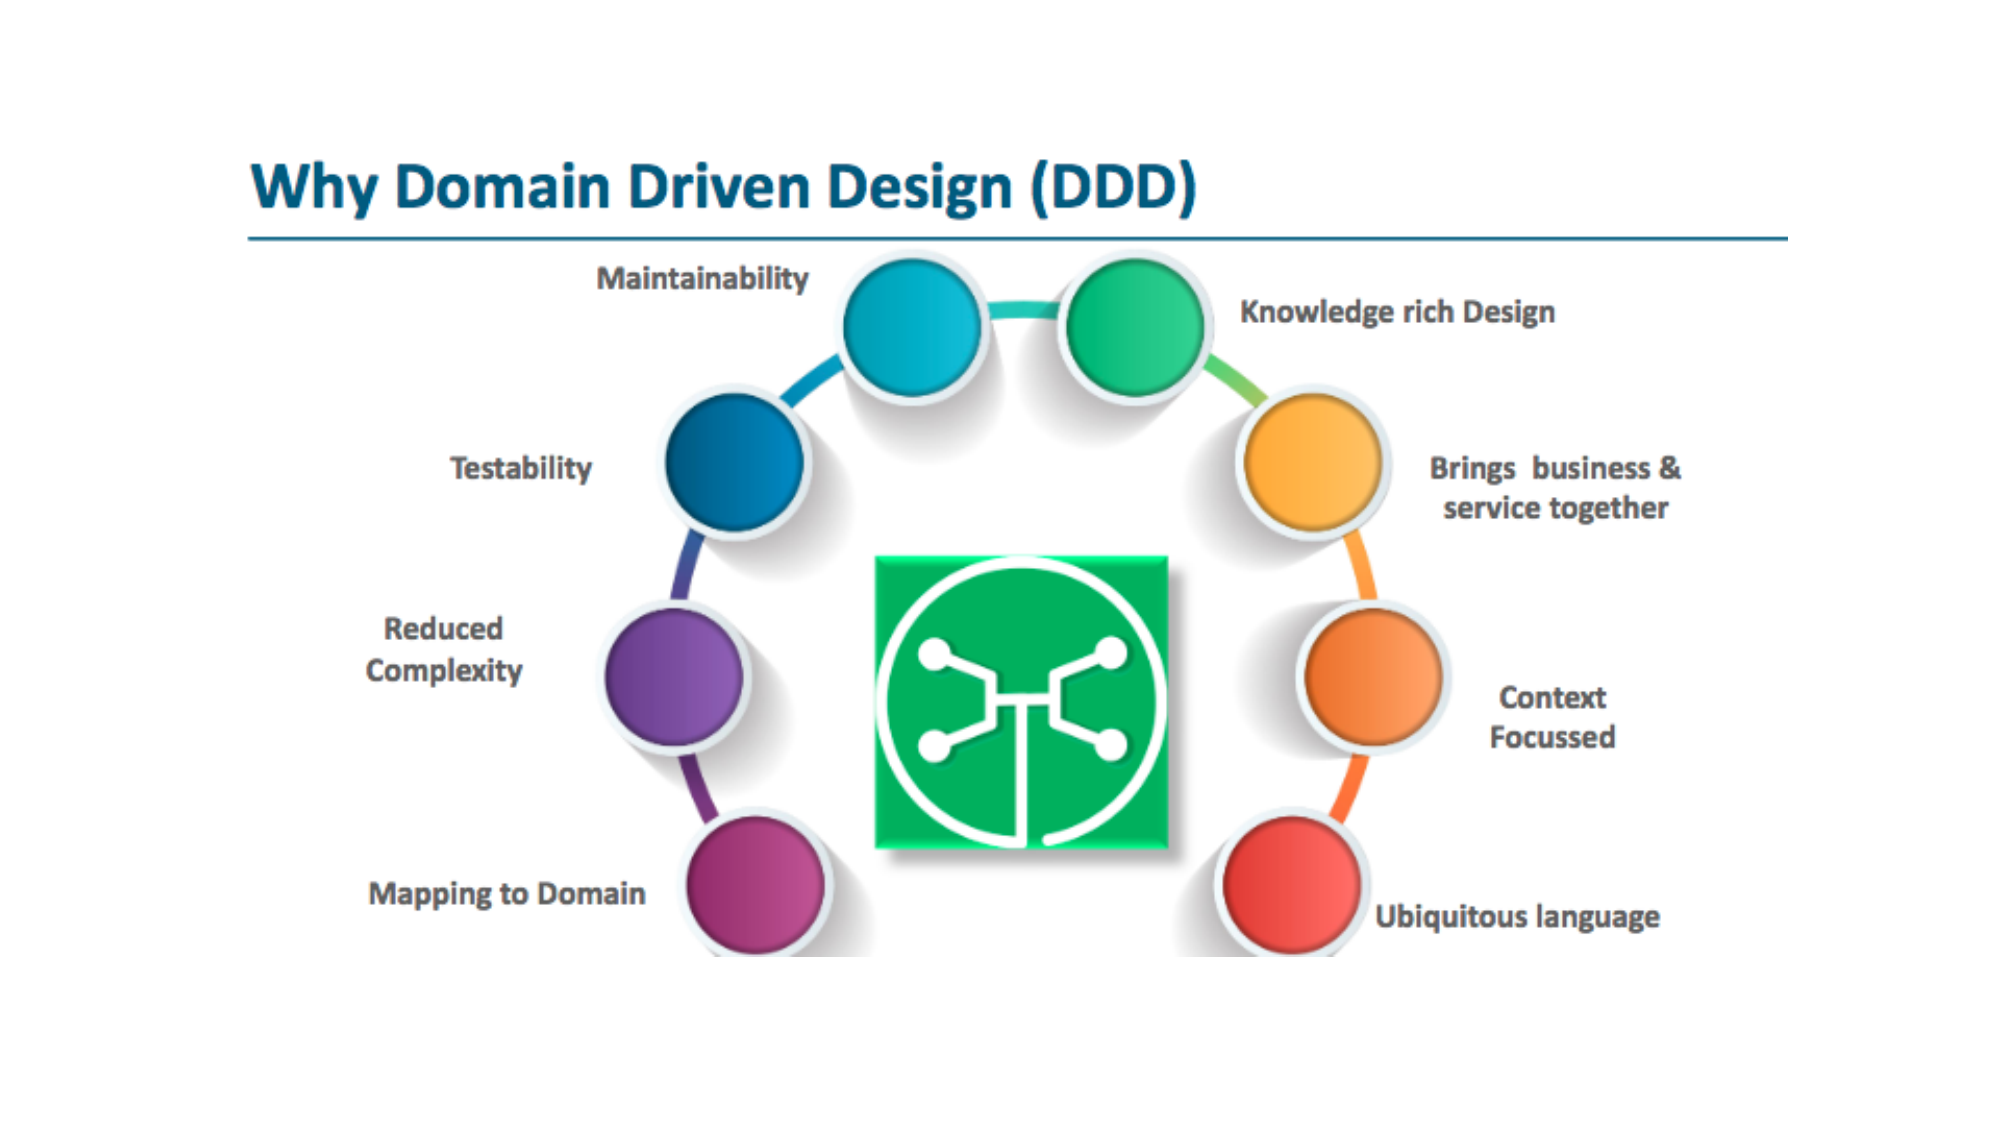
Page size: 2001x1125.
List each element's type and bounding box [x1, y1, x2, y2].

list [219, 104, 1788, 958]
